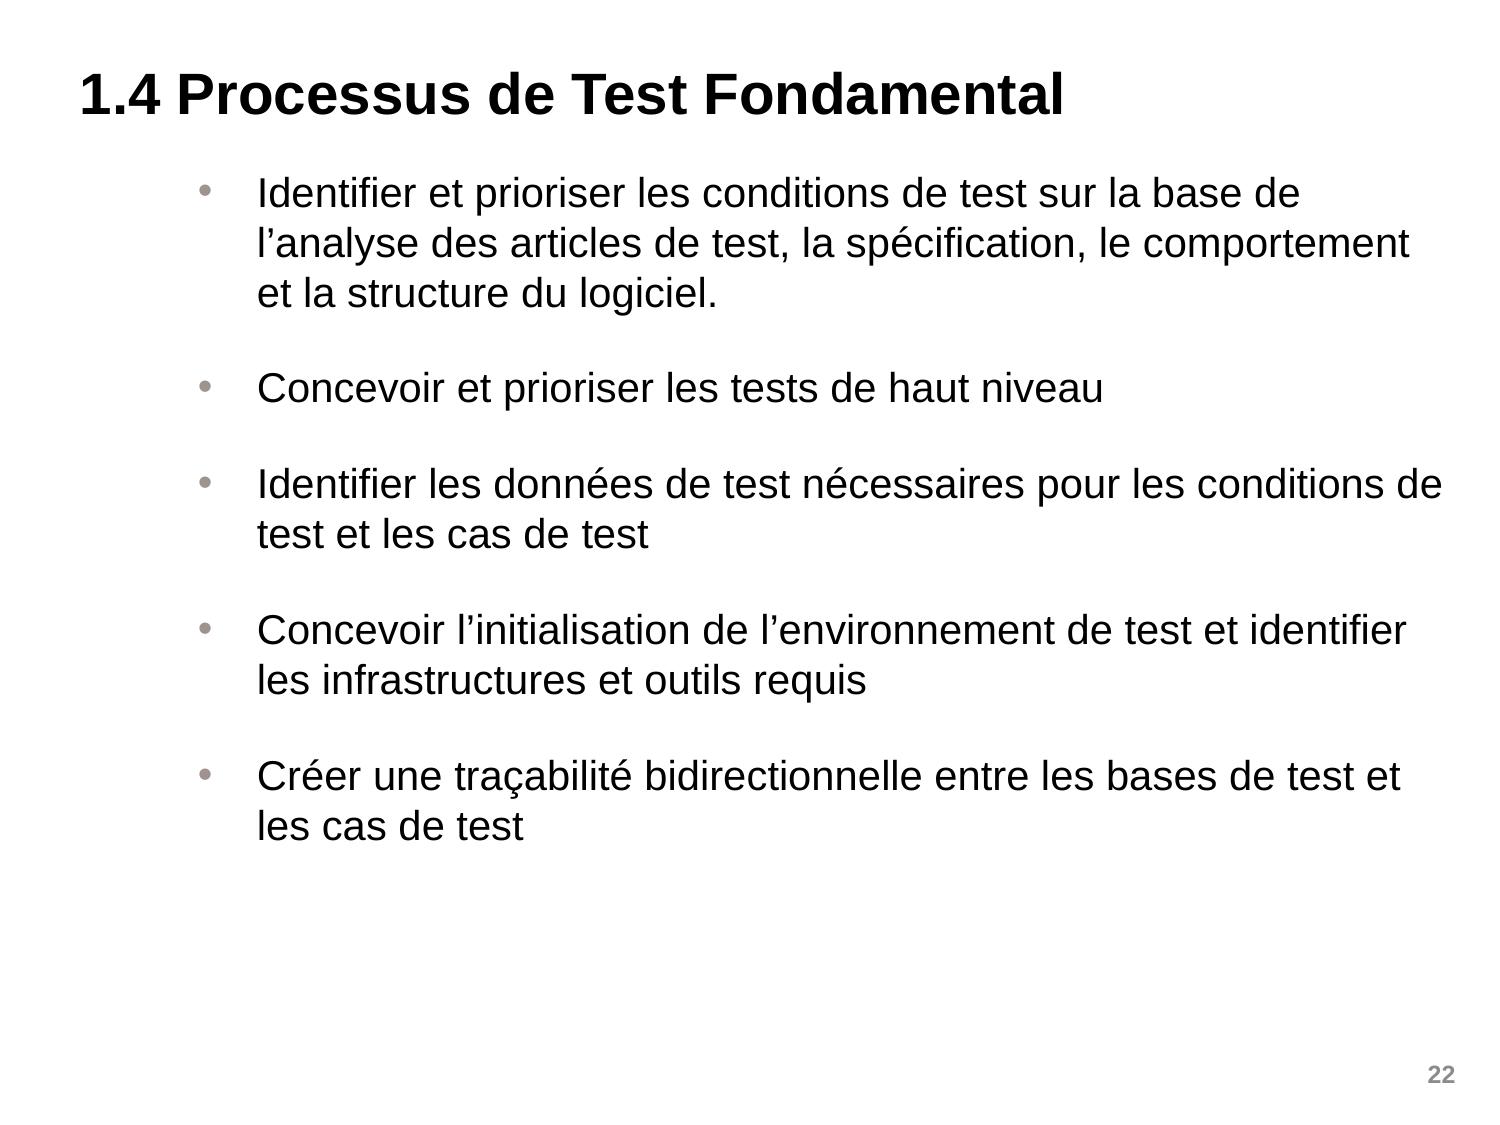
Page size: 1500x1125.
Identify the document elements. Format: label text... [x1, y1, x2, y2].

title 1.4 Processus de Test Fondamental [79, 55, 1456, 146]
slide_number 22 [1396, 1058, 1456, 1088]
list Identifier et prioriser les conditions de test sur la base de l’analyse des articles de test, la spécification, le comportement et la structure du logiciel. Concevoir et prioriser les tests de haut niveau Identifier les données de test nécessaires pour les conditions de test et les cas de test Concevoir l’initialisation de l’environnement de test et identifier les infrastructures et outils requis Créer une traçabilité bidirectionnelle entre les bases de test et les cas de test [79, 165, 1456, 1022]
